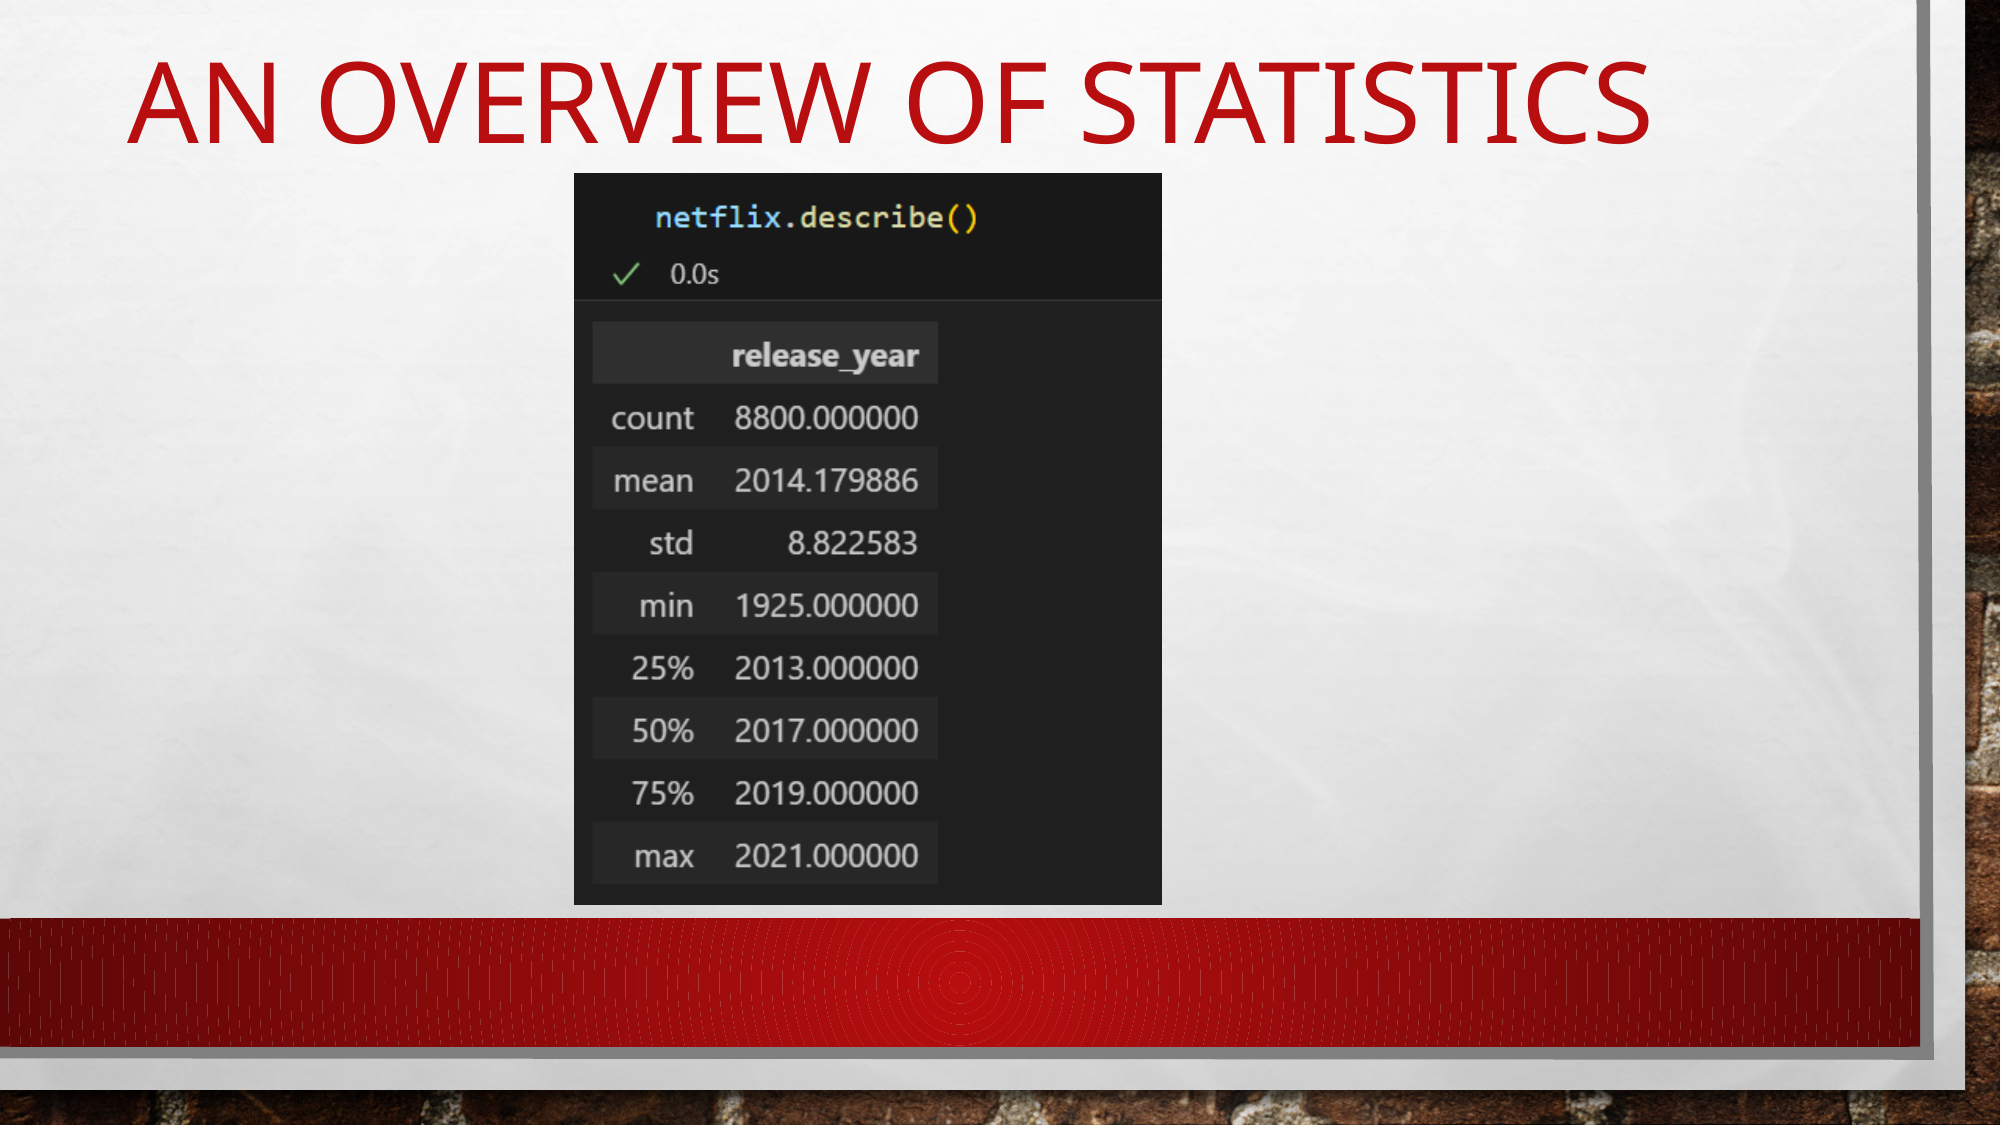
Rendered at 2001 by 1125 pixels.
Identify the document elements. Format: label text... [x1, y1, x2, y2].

title An overview of statistics [112, 17, 1818, 197]
picture [573, 173, 1162, 906]
picture [0, 0, 2000, 1125]
